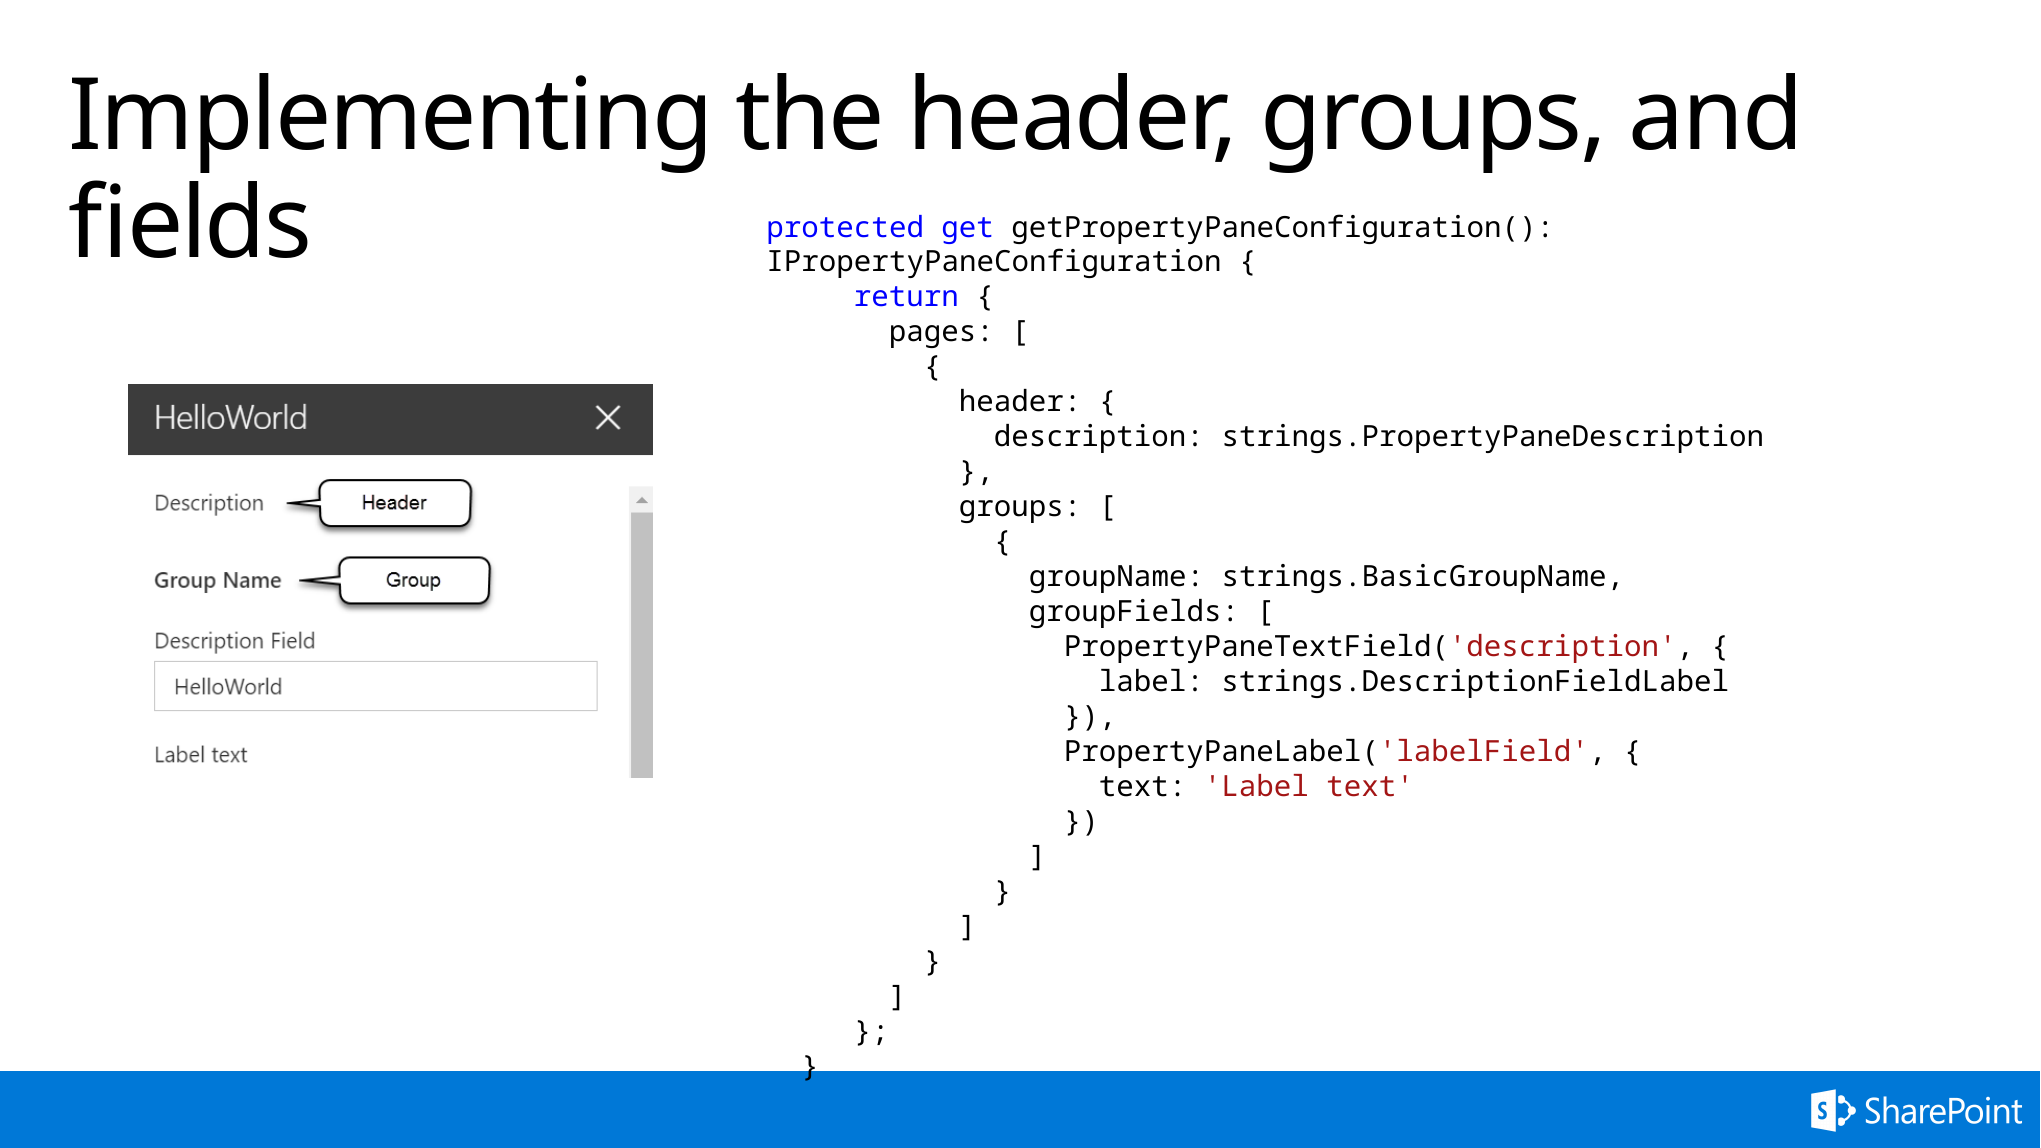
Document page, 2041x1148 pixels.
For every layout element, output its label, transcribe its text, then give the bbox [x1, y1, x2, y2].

title Implementing the header, groups, and fields [45, 48, 1996, 199]
picture [128, 384, 654, 778]
text_box protected get getPropertyPaneConfiguration(): IPropertyPaneConfiguration { return { pages: [ { header: { description: strings.PropertyPaneDescription }, groups: [ { groupName: strings.BasicGroupName, groupFields: [ PropertyPaneTextField('description', { label: strings.DescriptionFieldLabel }), PropertyPaneLabel('labelField', { text: 'Label text' }) ] } ] } ] }; } [736, 183, 2013, 1106]
picture [1793, 1071, 2040, 1148]
